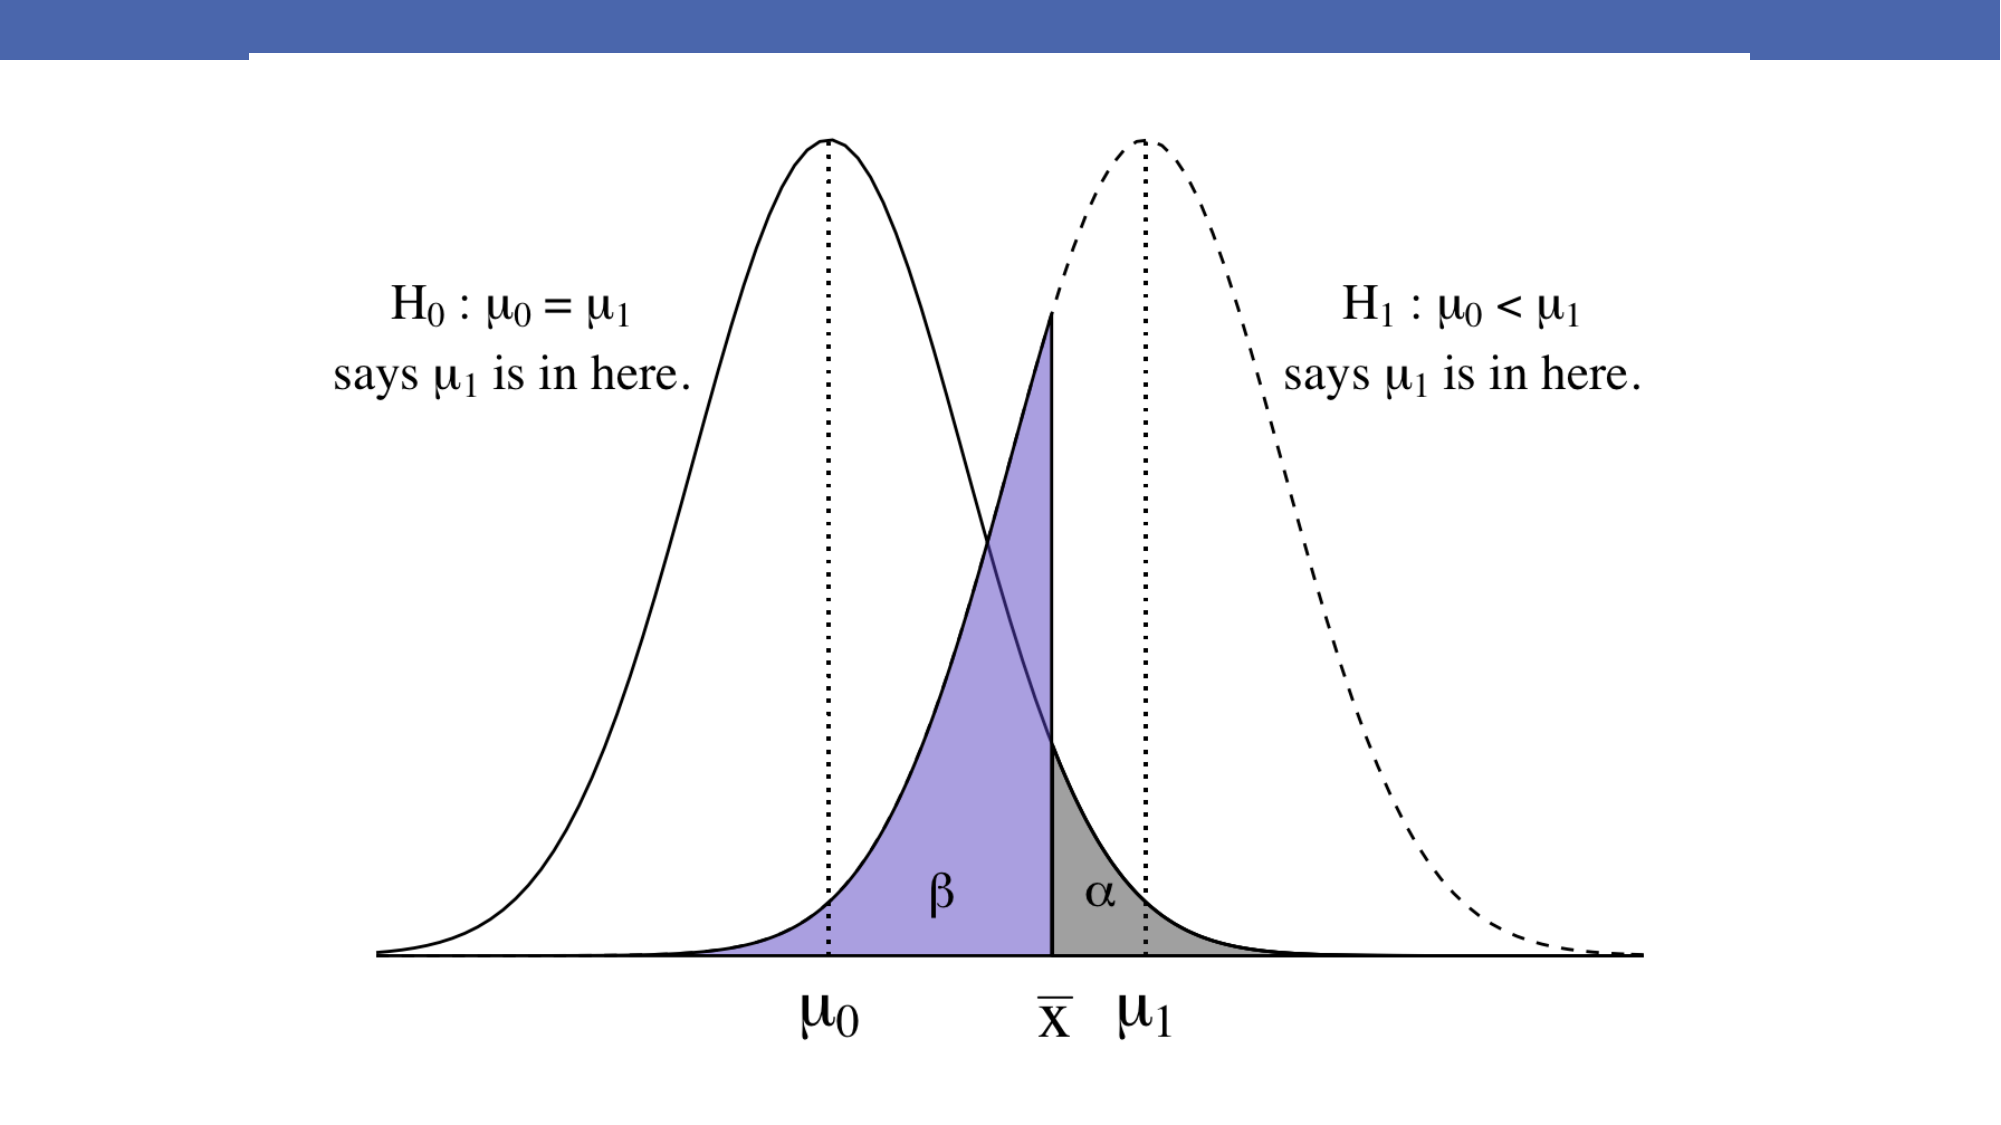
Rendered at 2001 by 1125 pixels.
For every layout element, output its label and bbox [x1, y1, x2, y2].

picture [249, 53, 1751, 1125]
